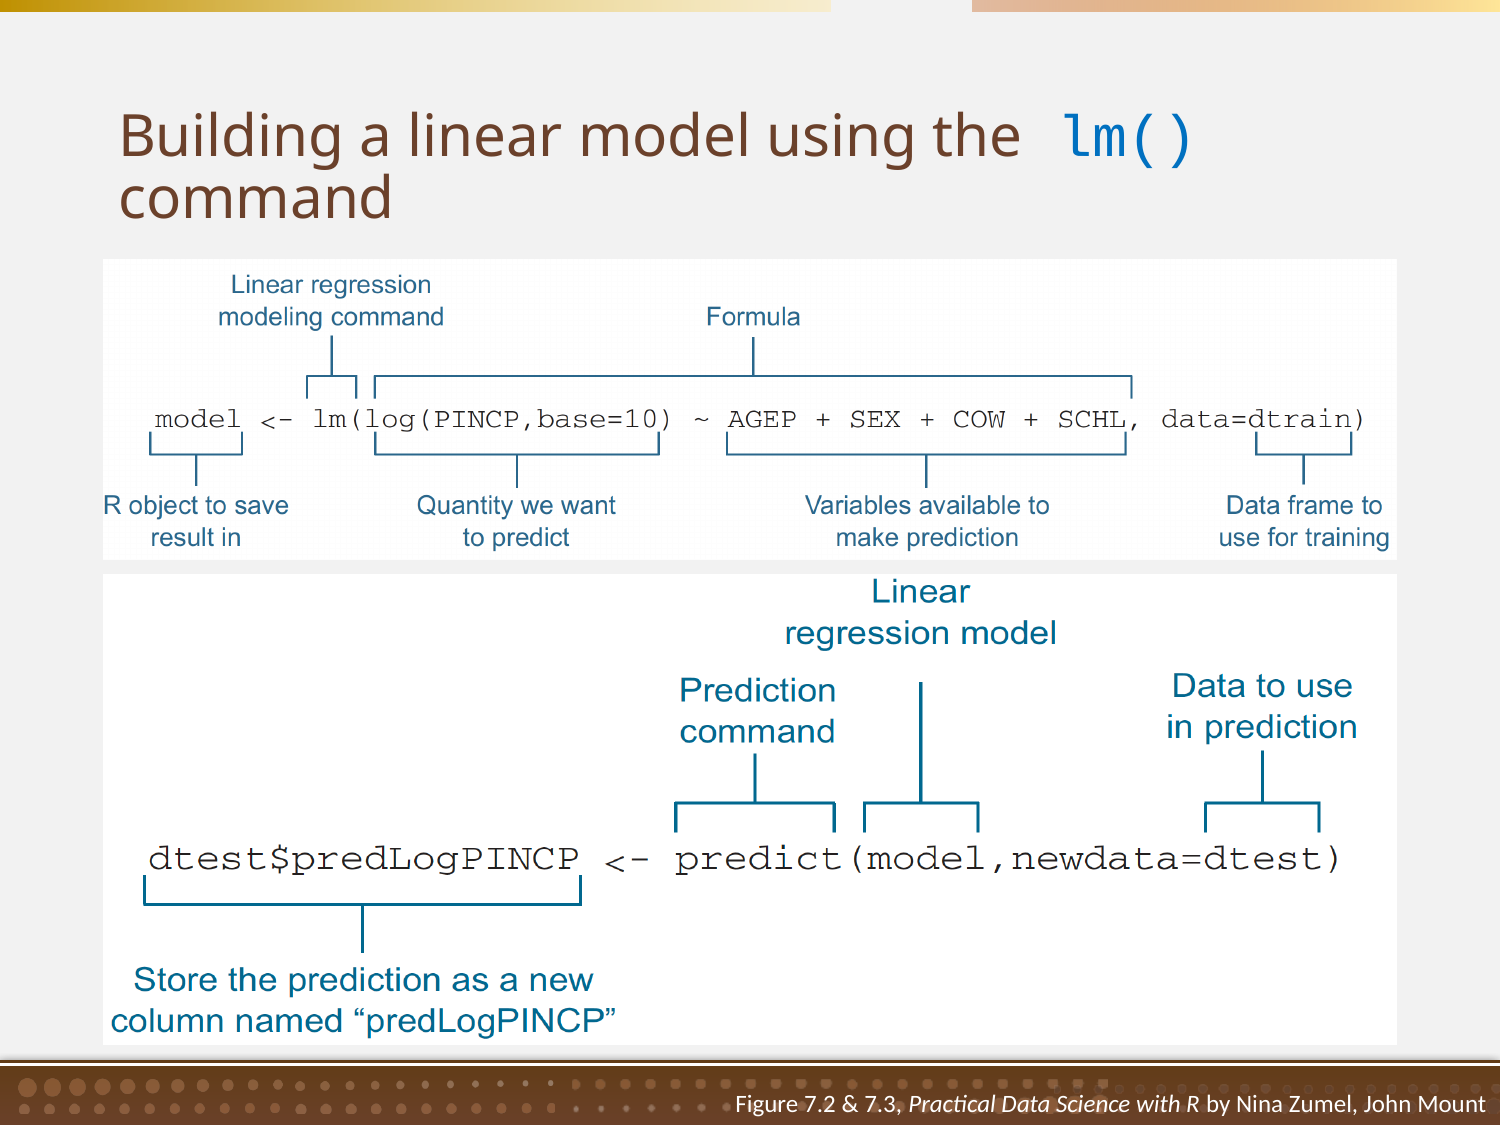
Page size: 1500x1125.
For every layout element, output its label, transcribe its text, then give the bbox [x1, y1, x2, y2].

title Building a linear model using the lm() command [103, 59, 1397, 259]
text_box Figure 7.2 & 7.3, Practical Data Science with R by Nina Zumel, John Mount [720, 1079, 1500, 1125]
picture [103, 259, 1397, 560]
picture [103, 574, 1397, 1045]
